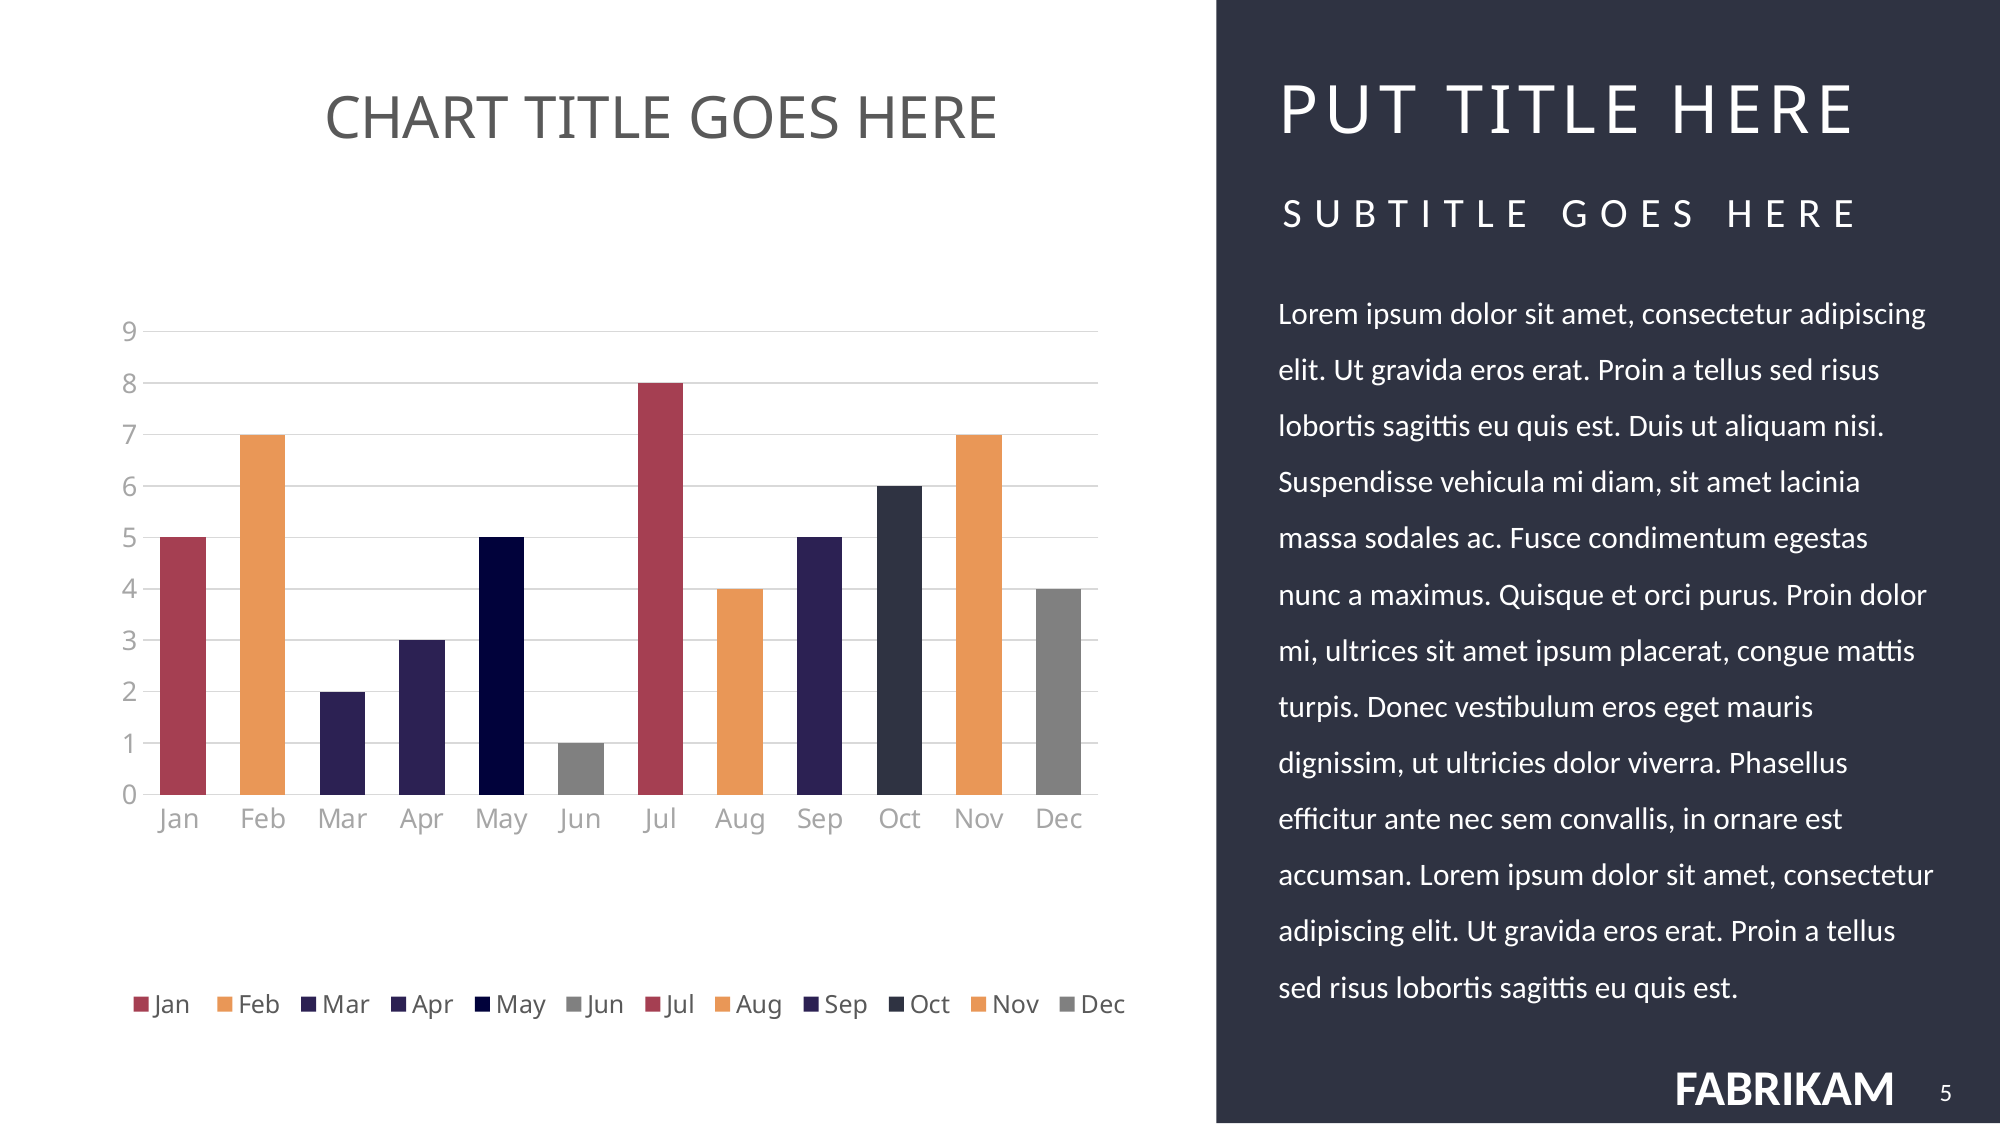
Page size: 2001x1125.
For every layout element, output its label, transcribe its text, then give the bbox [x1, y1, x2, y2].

chart [0, 0, 1217, 1125]
slide_number 5 [1894, 1061, 1968, 1121]
title Put TITLE HERE [1278, 59, 1938, 154]
list Lorem ipsum dolor sit amet, consectetur adipiscing elit. Ut gravida eros erat. Proin a tellus sed risus lobortis sagittis eu quis est. Duis ut aliquam nisi. Suspendisse vehicula mi diam, sit amet lacinia massa sodales ac. Fusce condimentum egestas nunc a maximus. Quisque et orci purus. Proin dolor mi, ultrices sit amet ipsum placerat, congue mattis turpis. Donec vestibulum eros eget mauris dignissim, ut ultricies dolor viverra. Phasellus efficitur ante nec sem convallis, in ornare est accumsan. Lorem ipsum dolor sit amet, consectetur adipiscing elit. Ut gravida eros erat. Proin a tellus sed risus lobortis sagittis eu quis est. [1278, 266, 1938, 1028]
list SUBTITLE GOES HERE [1282, 164, 1938, 232]
